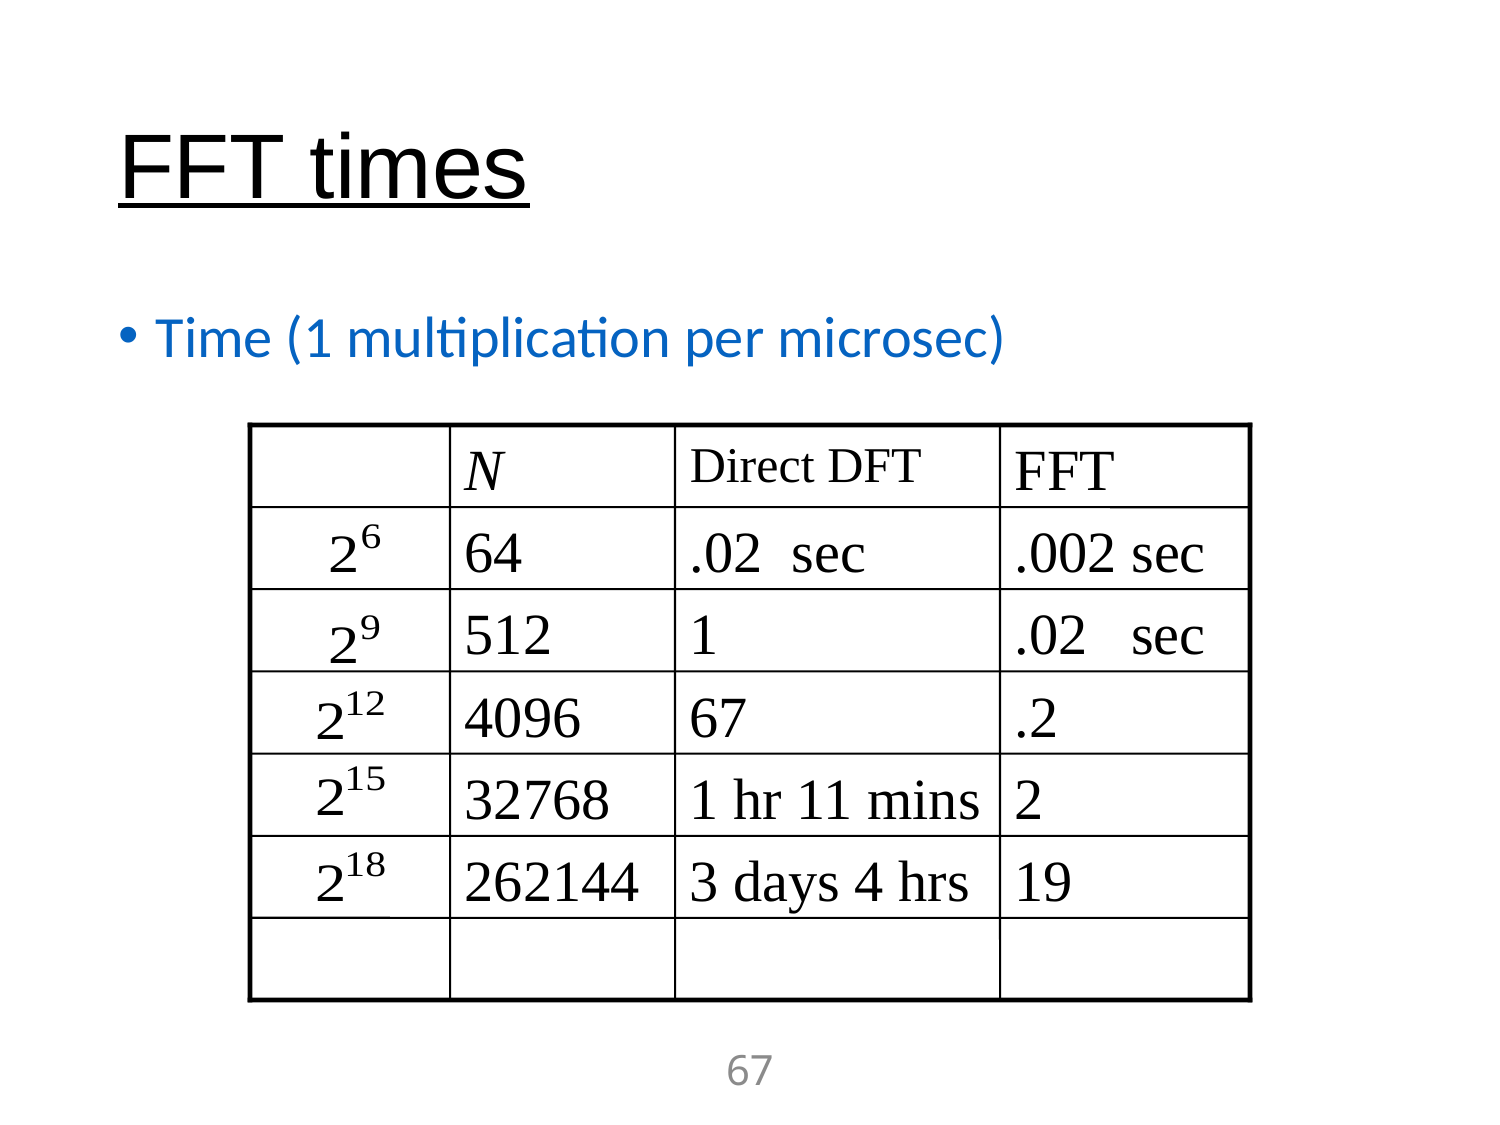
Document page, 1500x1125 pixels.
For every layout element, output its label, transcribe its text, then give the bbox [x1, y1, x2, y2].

footer 67 [496, 1042, 1004, 1103]
title FFT times [103, 59, 1397, 278]
list Time (1 multiplication per microsec) [103, 299, 1397, 1014]
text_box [249, 424, 1250, 1001]
